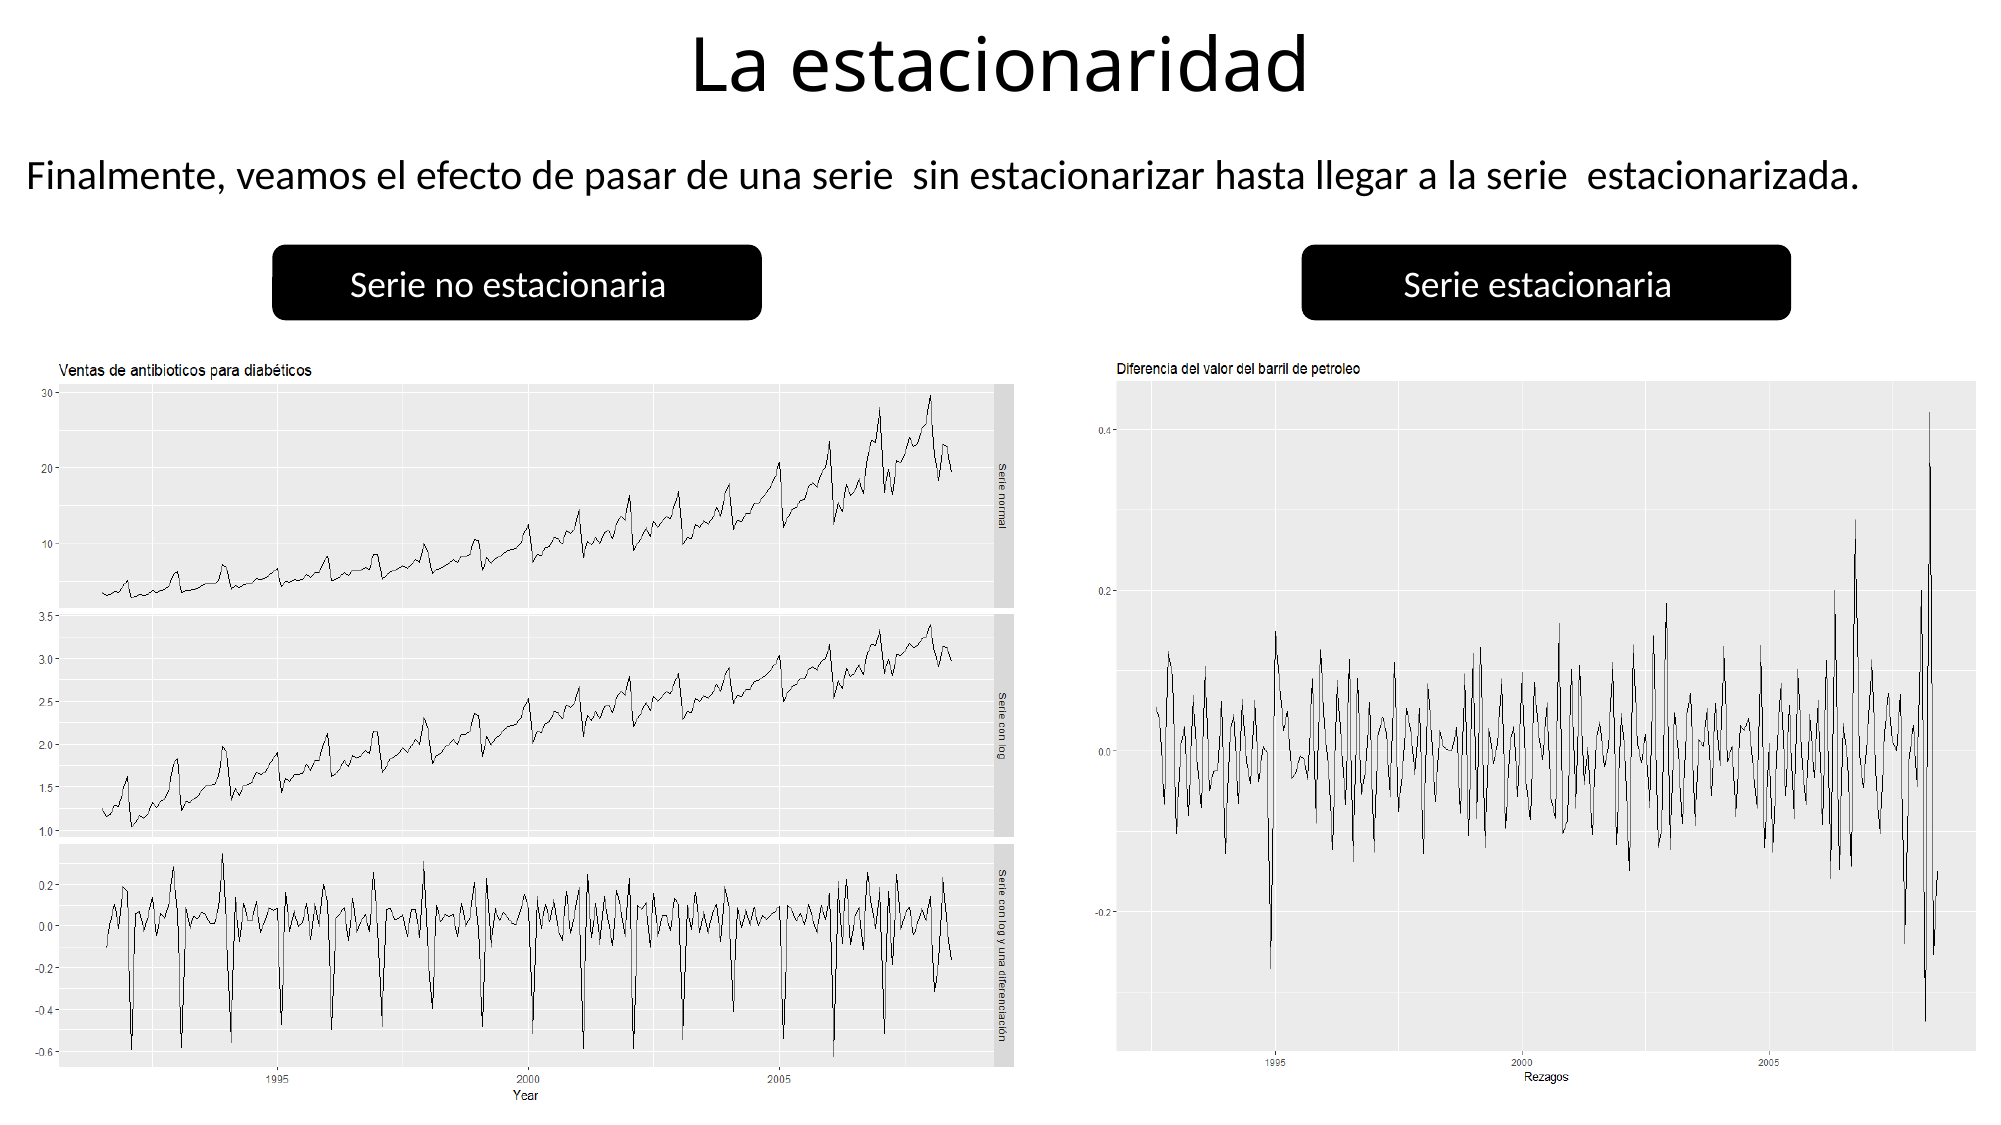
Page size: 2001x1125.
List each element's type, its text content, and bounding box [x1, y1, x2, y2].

picture [14, 355, 1020, 1110]
text_box La estacionaridad [0, 5, 2000, 129]
picture [1075, 355, 1982, 1089]
